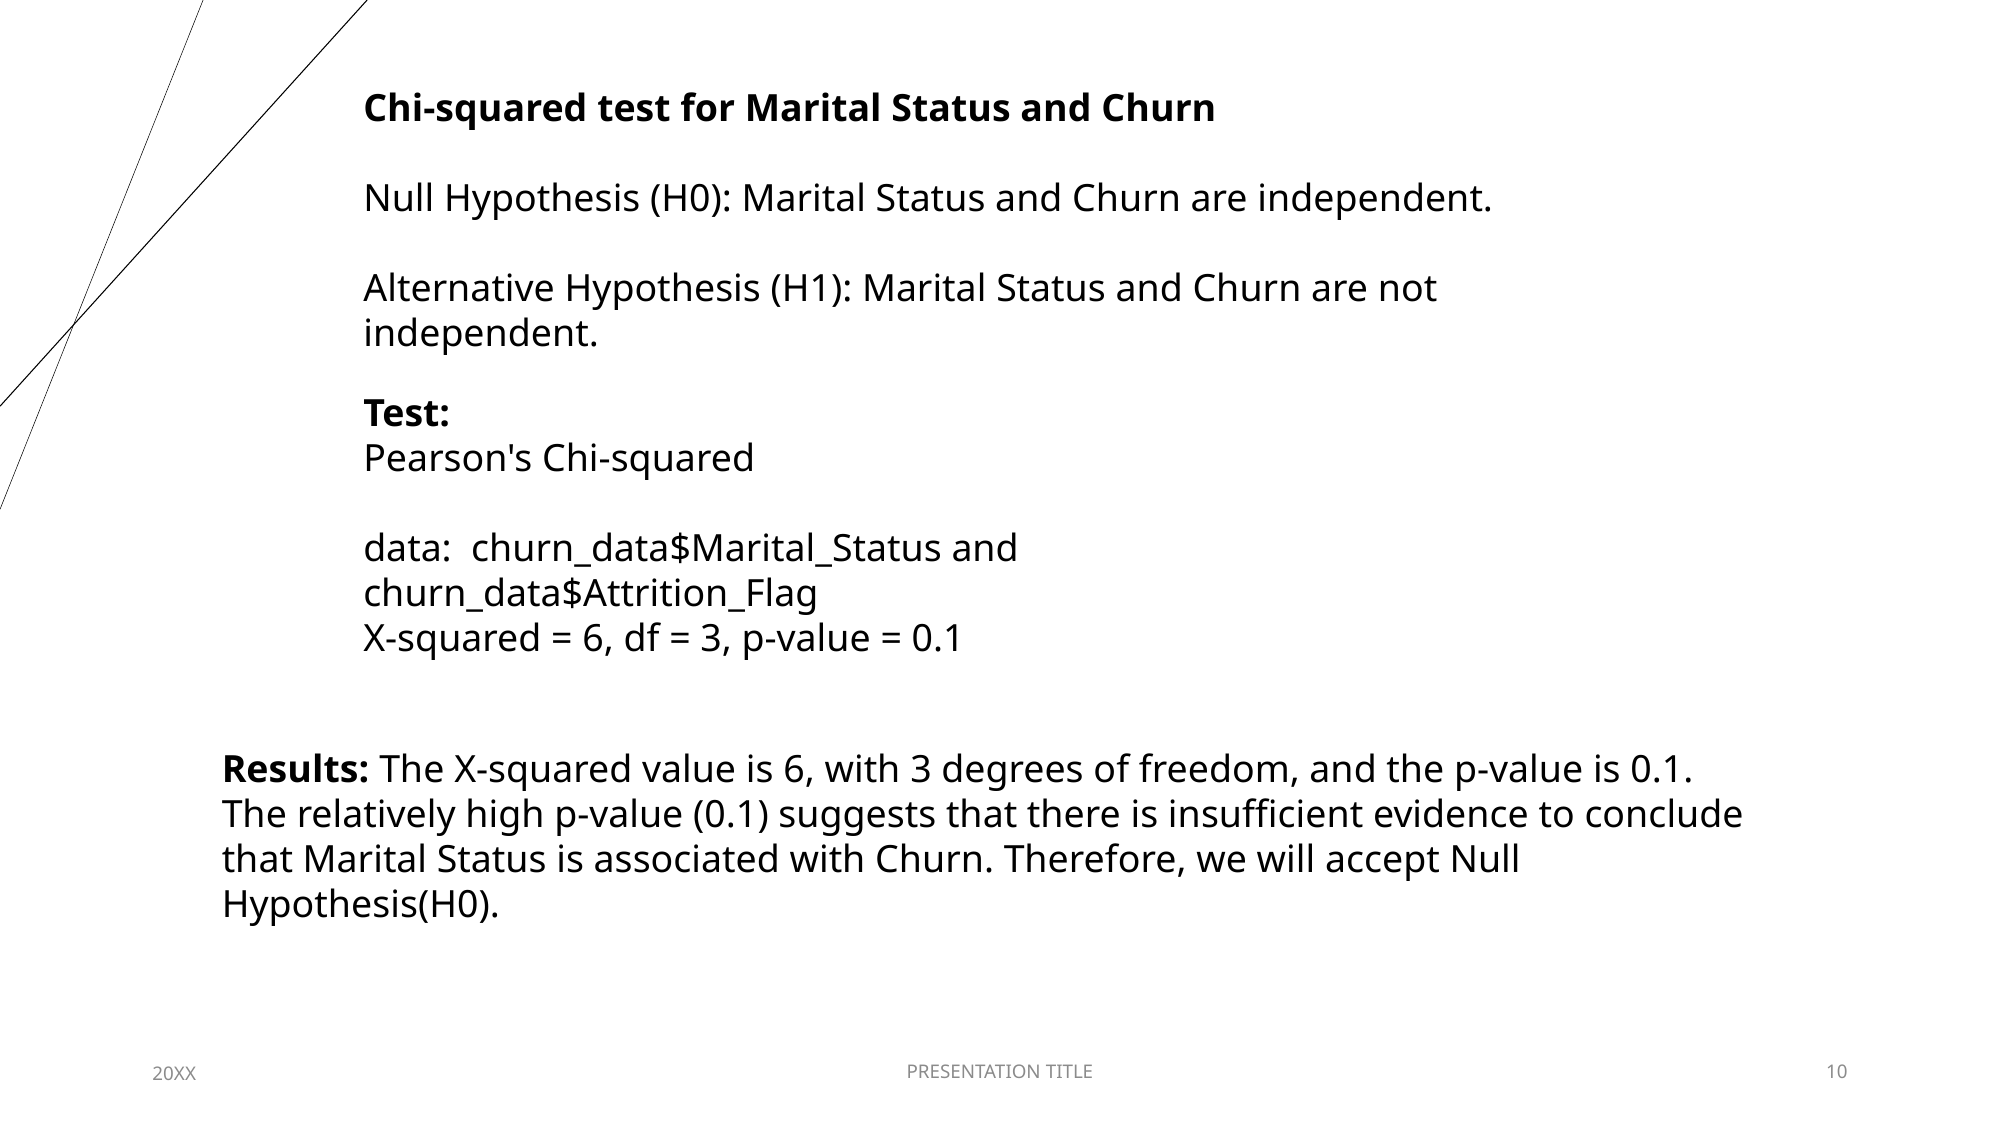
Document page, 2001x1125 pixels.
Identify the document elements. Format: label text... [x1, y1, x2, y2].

slide_number 10 [1412, 1042, 1863, 1103]
text_box Chi-squared test for Marital Status and Churn Null Hypothesis (H0): Marital Status and Churn are independent. Alternative Hypothesis (H1): Marital Status and Churn are not independent. [348, 76, 1652, 362]
footer PRESENTATION TITLE [662, 1042, 1338, 1103]
text_box Test: Pearson's Chi-squared data: churn_data$Marital_Status and churn_data$Attrition_Flag X-squared = 6, df = 3, p-value = 0.1 [348, 382, 1485, 667]
slide_number 20XX [137, 1042, 588, 1103]
text_box Results: The X-squared value is 6, with 3 degrees of freedom, and the p-value is 0.1. The relatively high p-value (0.1) suggests that there is insufficient evidence to conclude that Marital Status is associated with Churn. Therefore, we will accept Null Hypothesis(H0). [207, 737, 1793, 933]
